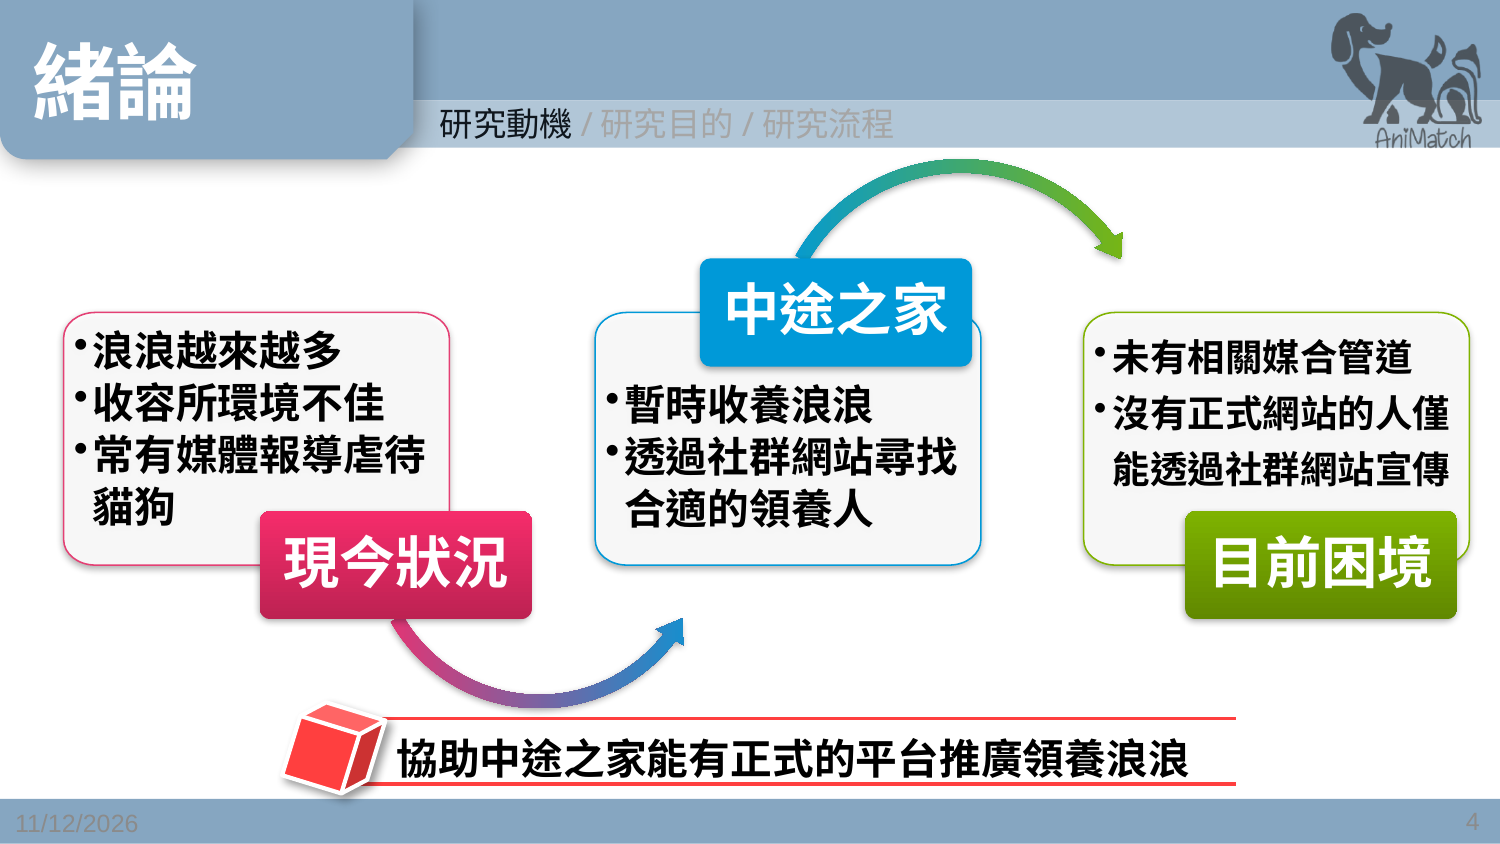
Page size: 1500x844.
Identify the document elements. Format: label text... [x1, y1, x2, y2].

slide_number 4 [1144, 798, 1495, 843]
text_box [280, 700, 388, 796]
text_box 浪浪越來越多 收容所環境不佳 常有媒體報導虐待貓狗 [63, 312, 450, 566]
text_box 現今狀況 [259, 511, 532, 620]
text_box 未有相關媒合管道 沒有正式網站的人僅能透過社群網站宣傳 [1083, 312, 1470, 566]
text_box 中途之家 [699, 258, 973, 367]
text_box [795, 159, 1123, 259]
text_box 目前困境 [1185, 511, 1458, 620]
picture [1280, 0, 1500, 231]
table_header 協助中途之家能有正式的平台推廣領養浪浪 [375, 720, 1236, 792]
text_box [393, 618, 684, 709]
text_box 暫時收養浪浪 透過社群網站尋找合適的領養人 [595, 312, 981, 566]
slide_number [0, 799, 350, 844]
